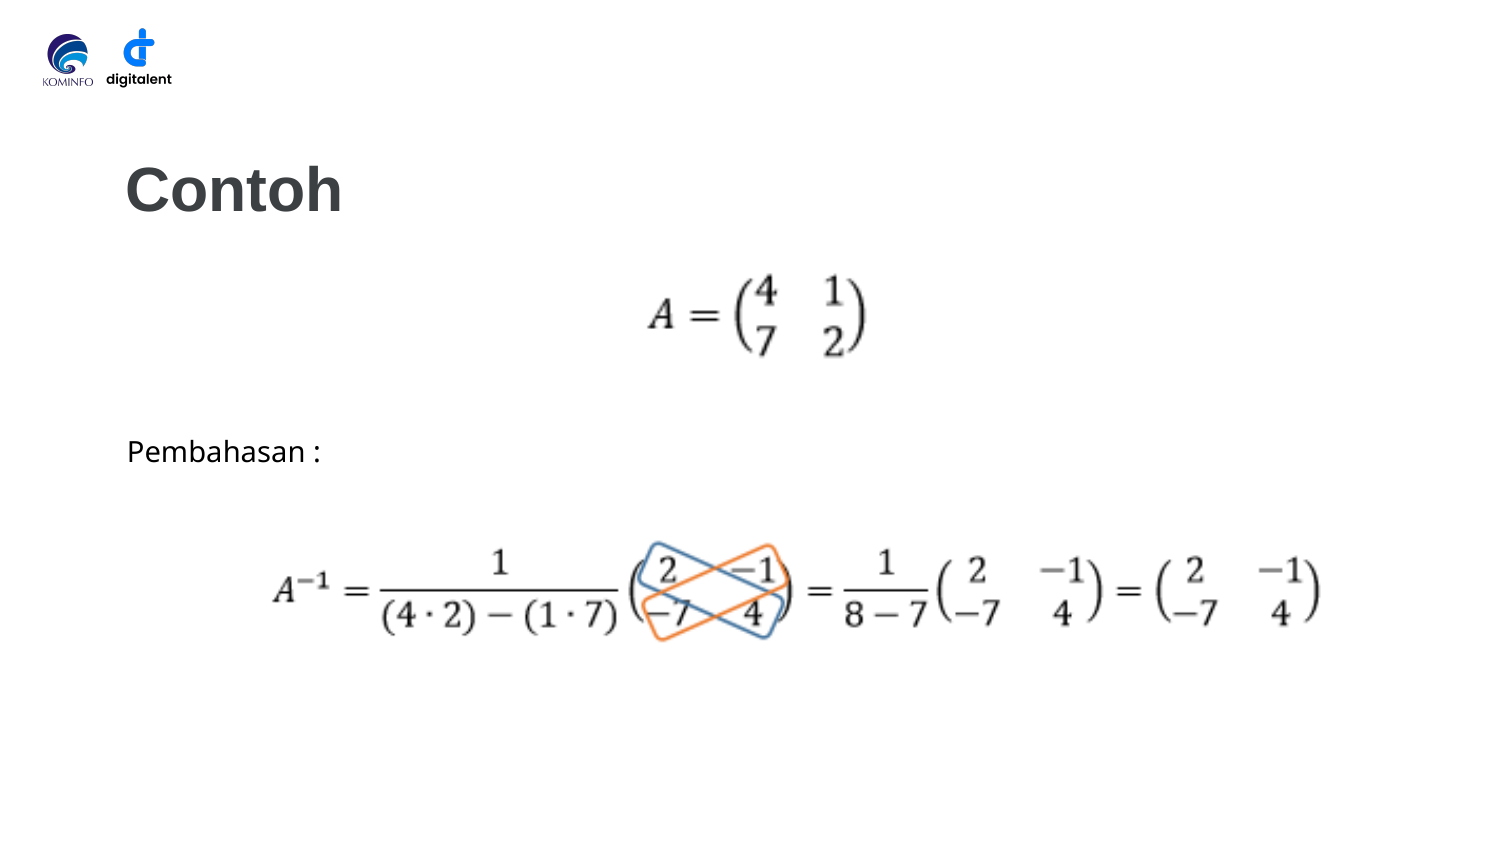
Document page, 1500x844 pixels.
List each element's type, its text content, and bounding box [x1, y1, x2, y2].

title Contoh [125, 132, 646, 225]
picture [199, 521, 1356, 696]
picture [43, 0, 218, 140]
picture [624, 248, 912, 406]
text_box Pembahasan : [111, 418, 1315, 484]
